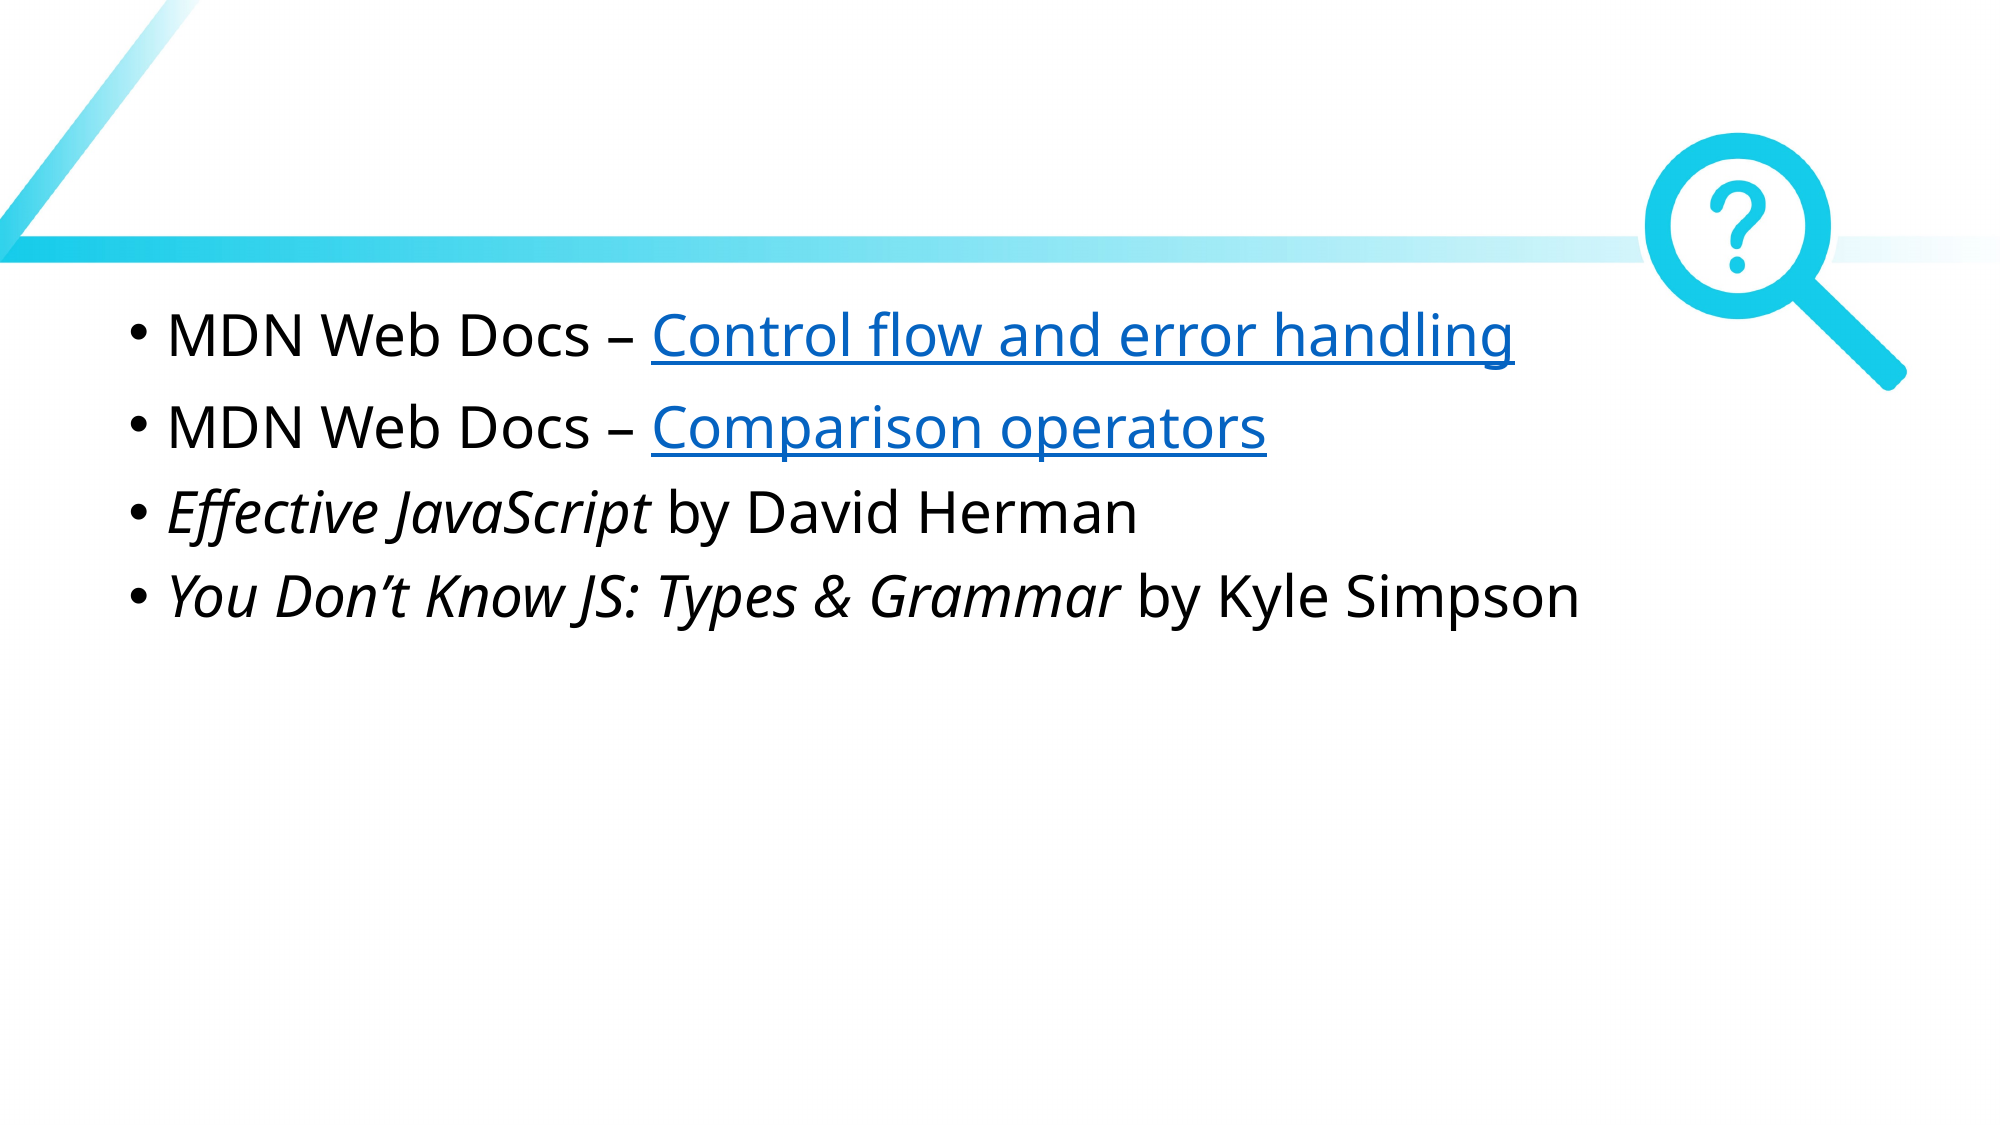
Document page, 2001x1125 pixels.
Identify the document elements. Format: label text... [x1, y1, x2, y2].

picture [0, 0, 2000, 1125]
list MDN Web Docs – Control flow and error handling MDN Web Docs – Comparison operators Effective JavaScript by David Herman You Don’t Know JS: Types & Grammar by Kyle Simpson [113, 291, 1839, 1006]
